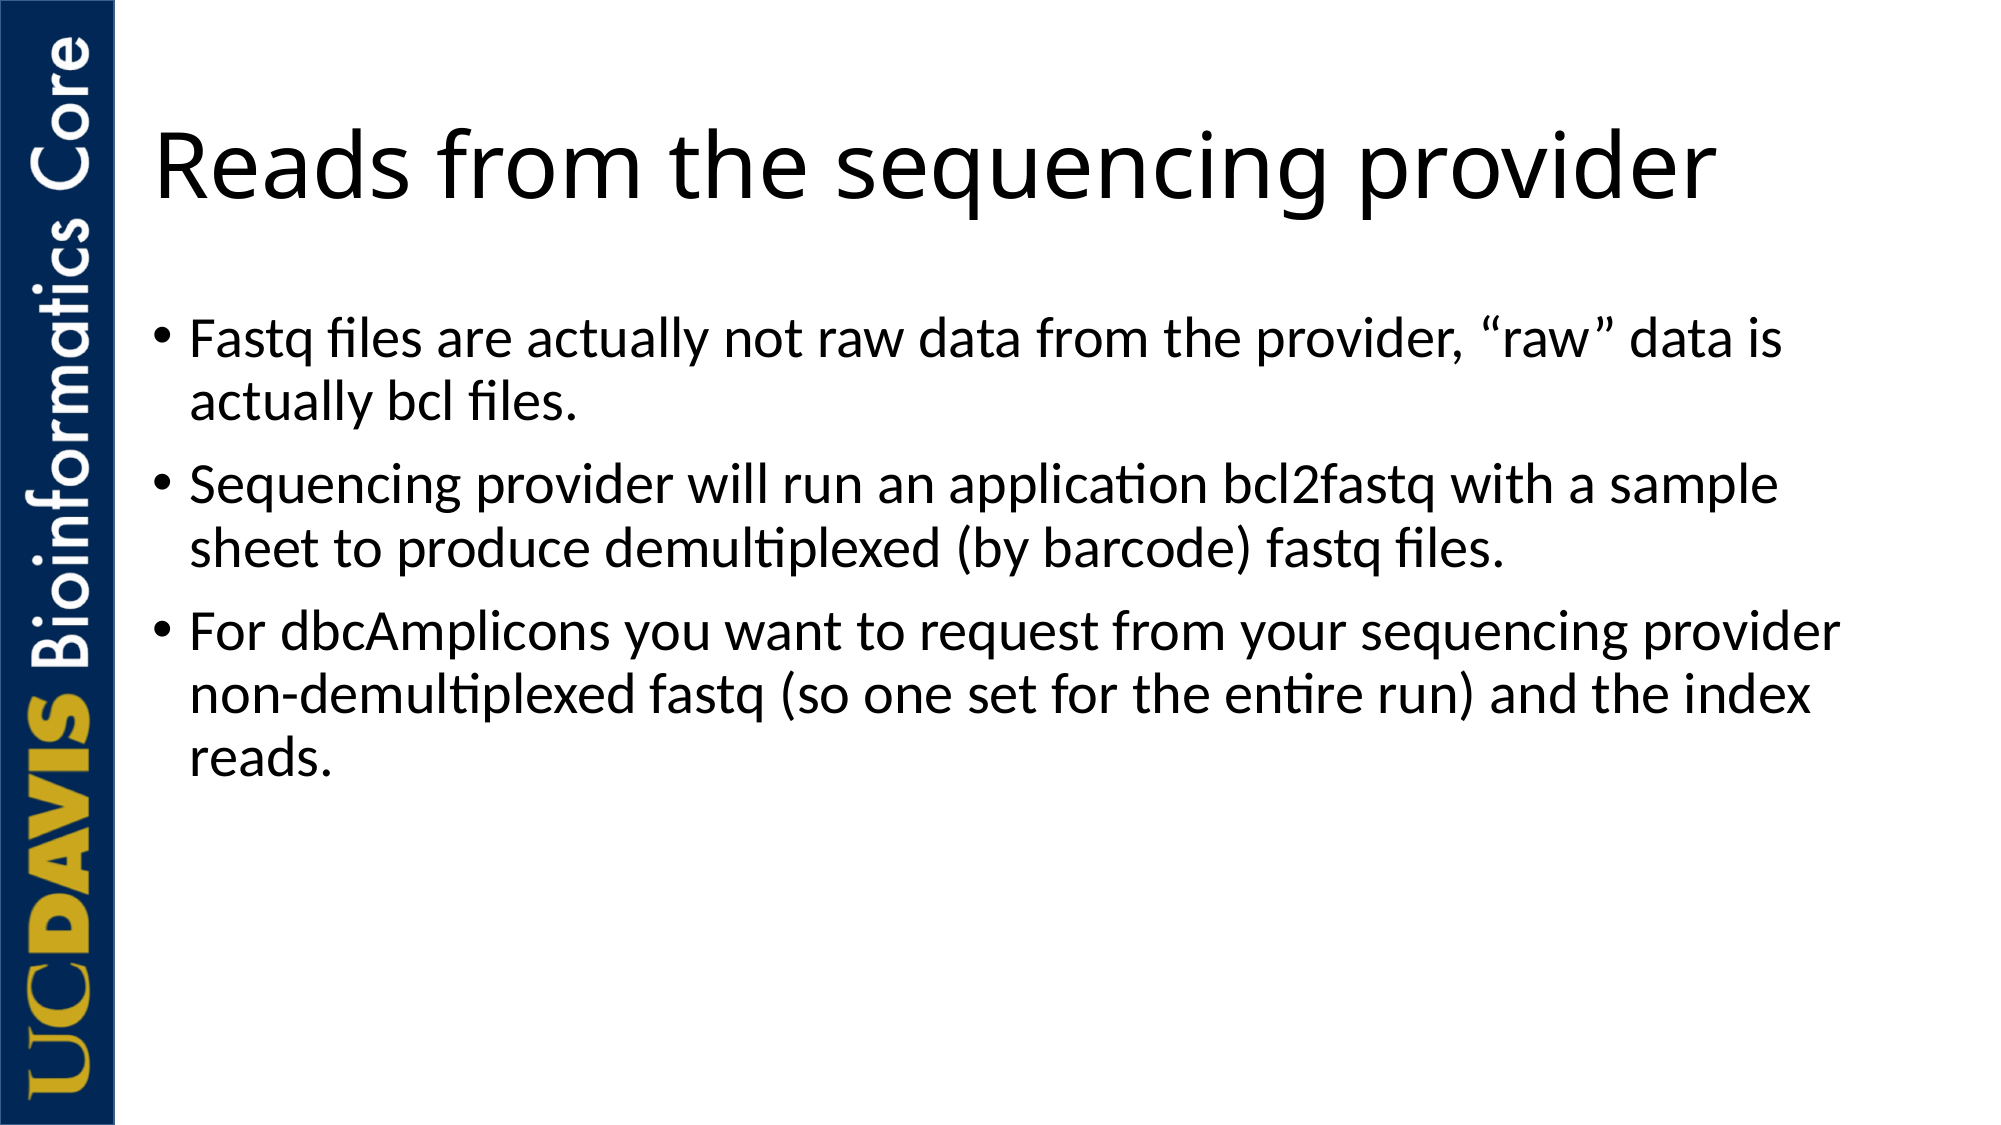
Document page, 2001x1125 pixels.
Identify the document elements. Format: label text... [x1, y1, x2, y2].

title Reads from the sequencing provider [137, 59, 1863, 278]
picture [8, 0, 112, 1121]
list Fastq files are actually not raw data from the provider, “raw” data is actually bcl files. Sequencing provider will run an application bcl2fastq with a sample sheet to produce demultiplexed (by barcode) fastq files. For dbcAmplicons you want to request from your sequencing provider non-demultiplexed fastq (so one set for the entire run) and the index reads. [137, 299, 1863, 1014]
